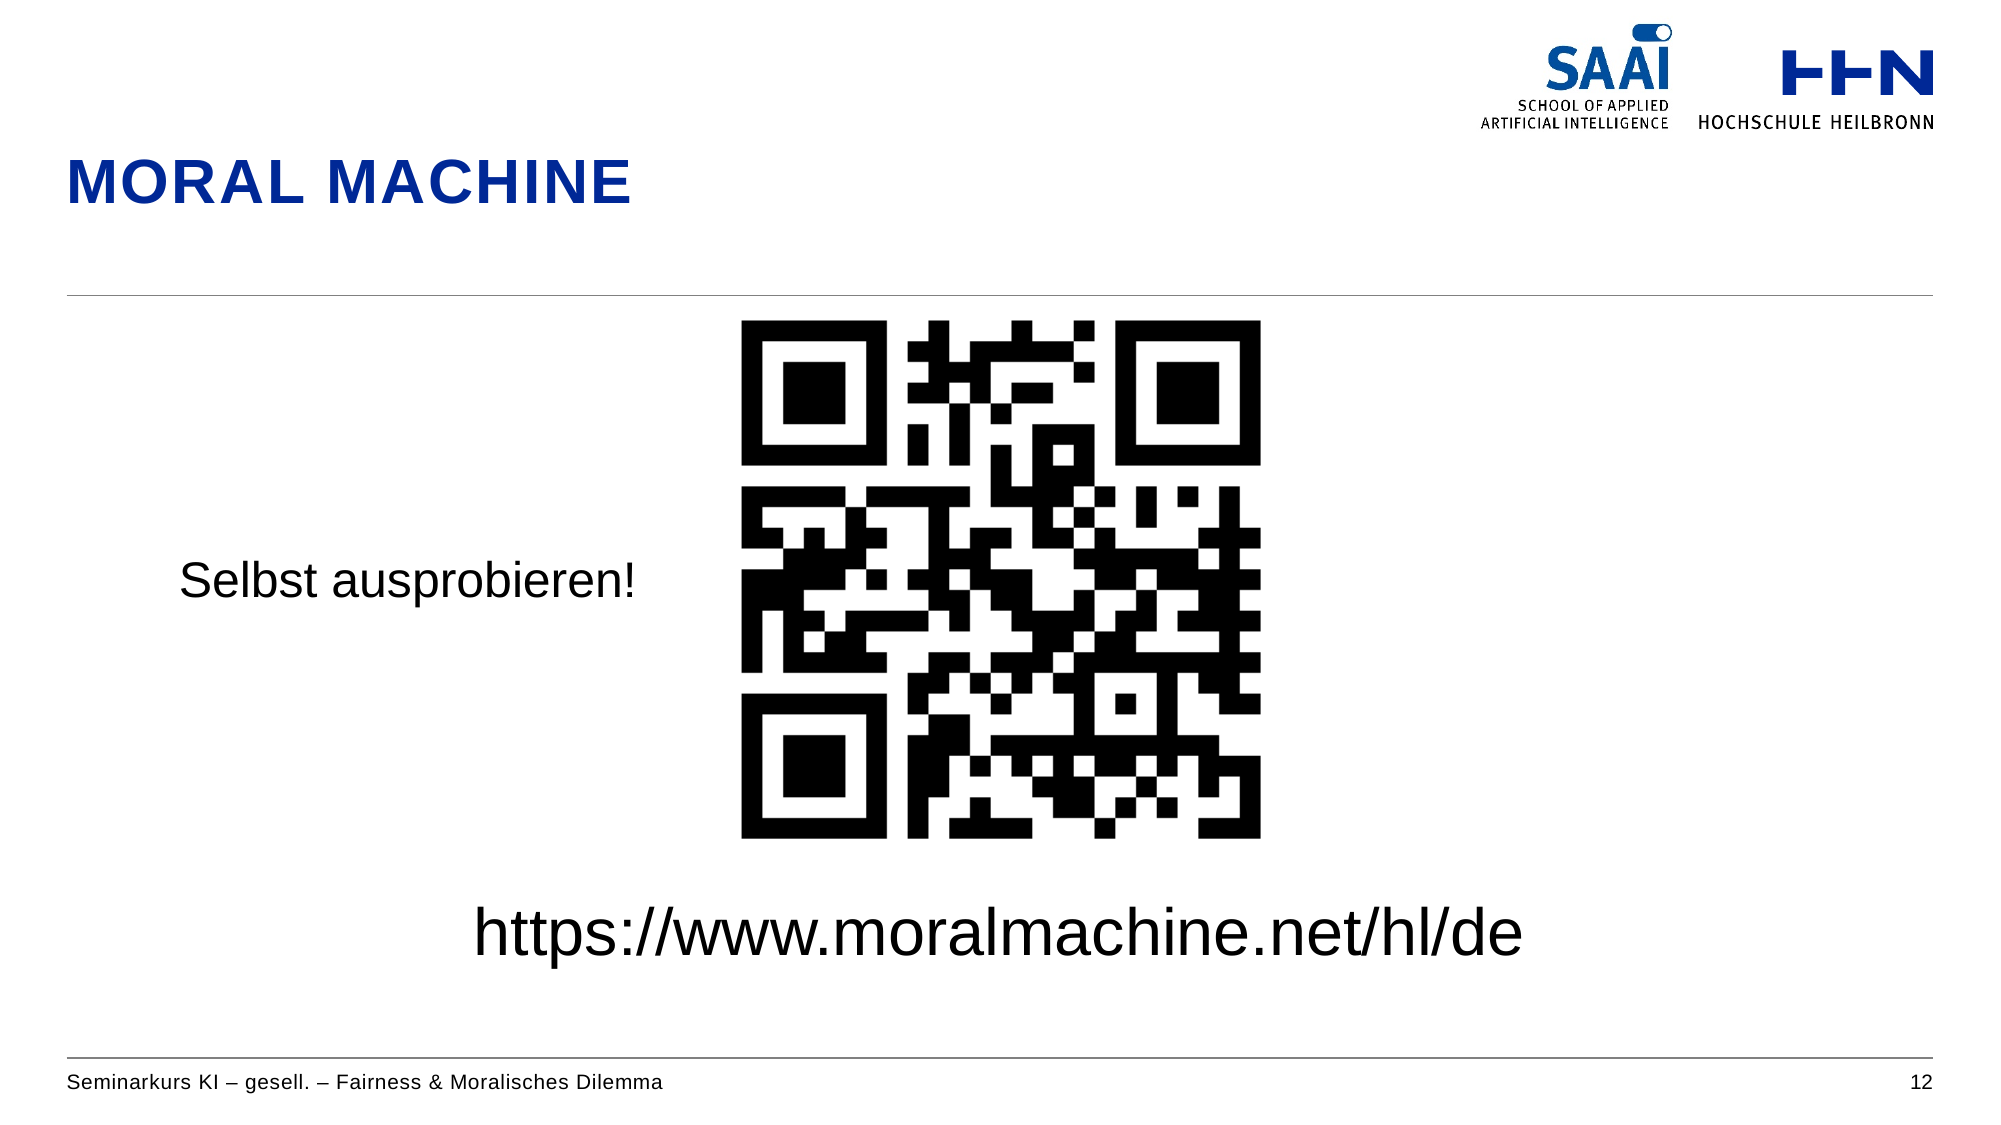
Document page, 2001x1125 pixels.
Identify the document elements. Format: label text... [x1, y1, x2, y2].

slide_number 12 [1621, 1068, 1933, 1105]
footer Seminarkurs KI – gesell. – Fairness & Moralisches Dilemma [66, 1068, 1277, 1105]
picture [1476, 5, 1677, 147]
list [721, 301, 1279, 856]
text_box Selbst ausprobieren! [144, 540, 672, 616]
title Moral Machine [66, 147, 1933, 290]
text_box https://www.moralmachine.net/hl/de [437, 881, 1562, 977]
